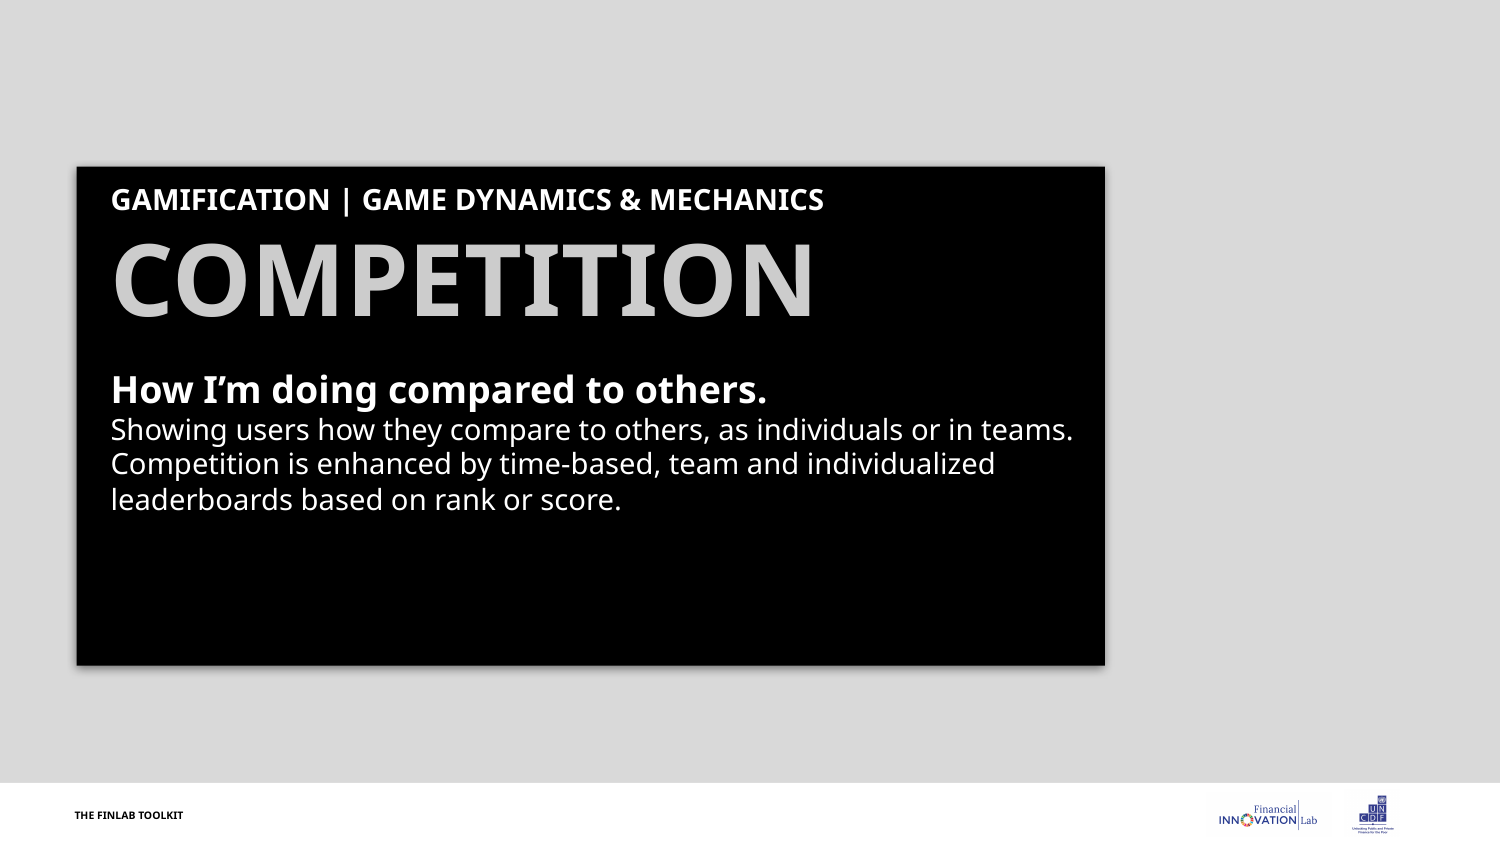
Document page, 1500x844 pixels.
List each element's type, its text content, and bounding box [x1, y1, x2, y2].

picture [1344, 789, 1400, 837]
title THE FINLAB TOOLKIT [59, 793, 752, 837]
text_box [0, 0, 1500, 782]
list GAMIFICATION | GAME DYNAMICS & MECHANICS COMPETITION How I’m doing compared to others. Showing users how they compare to others, as individuals or in teams. Competition is enhanced by time-based, team and individualized leaderboards based on rank or score. [76, 166, 1105, 666]
text_box [0, 782, 1500, 844]
picture [1206, 792, 1333, 837]
